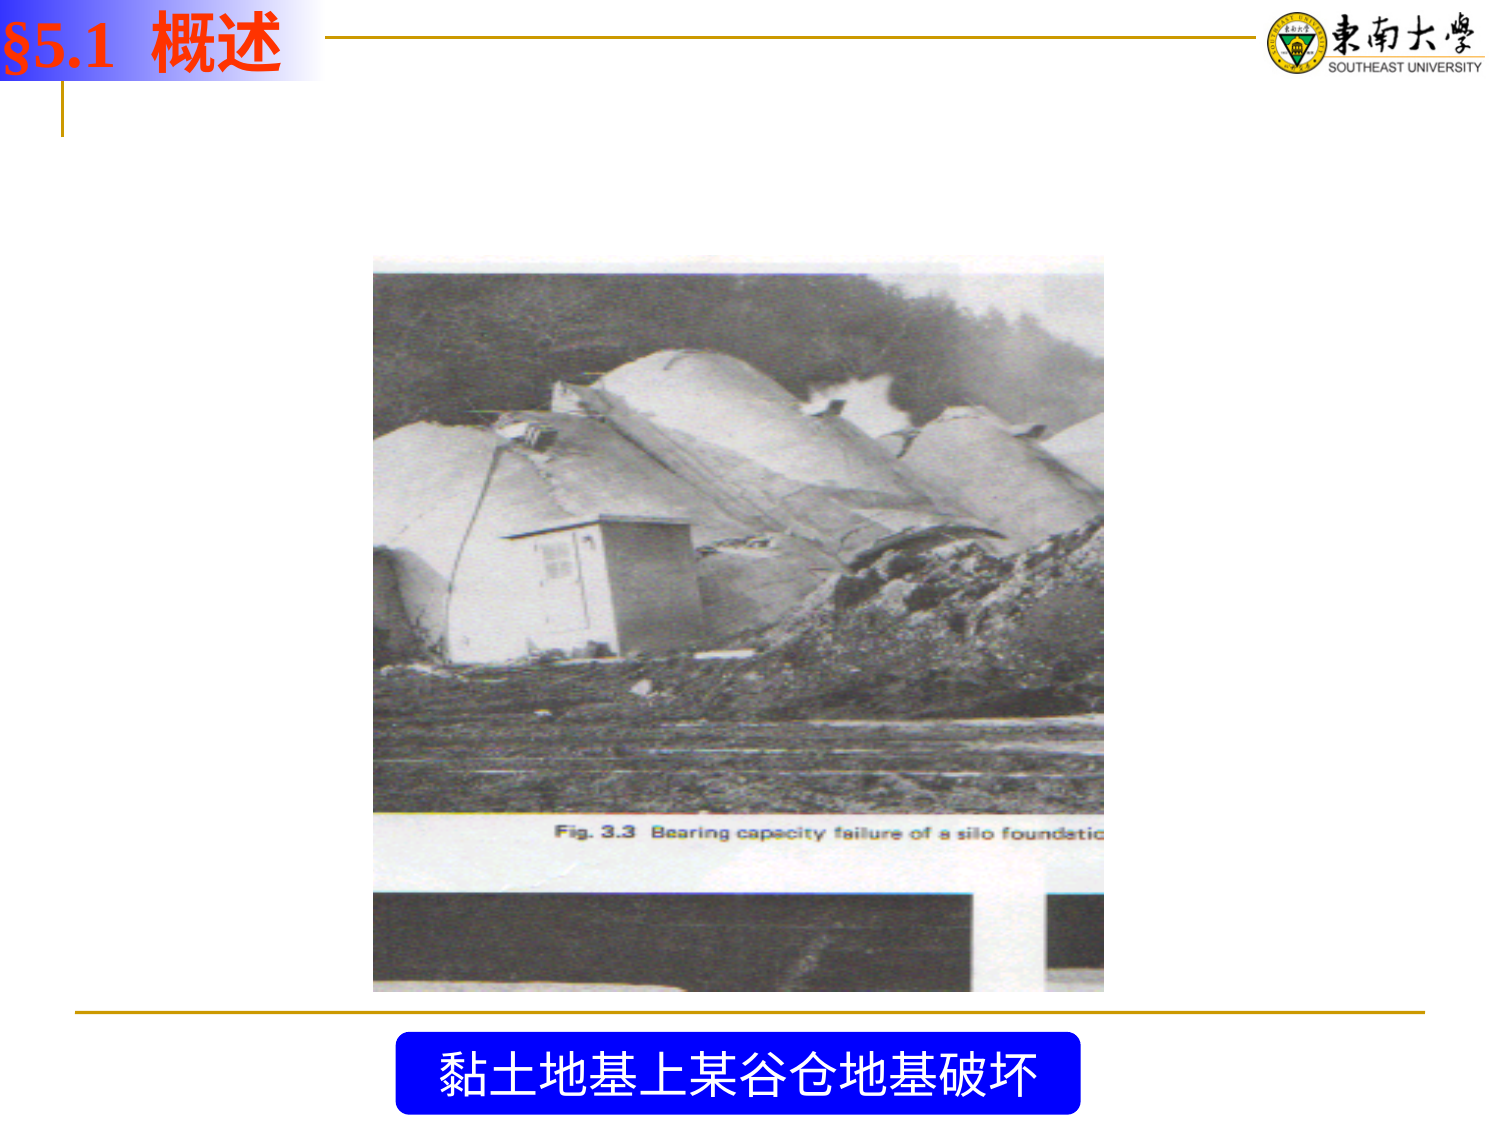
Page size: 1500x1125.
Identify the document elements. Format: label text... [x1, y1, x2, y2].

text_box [372, 255, 1104, 992]
text_box §5.1 概述 [0, 0, 325, 81]
text_box 黏土地基上某谷仓地基破坏 [395, 1031, 1081, 1115]
picture [1256, 10, 1499, 79]
